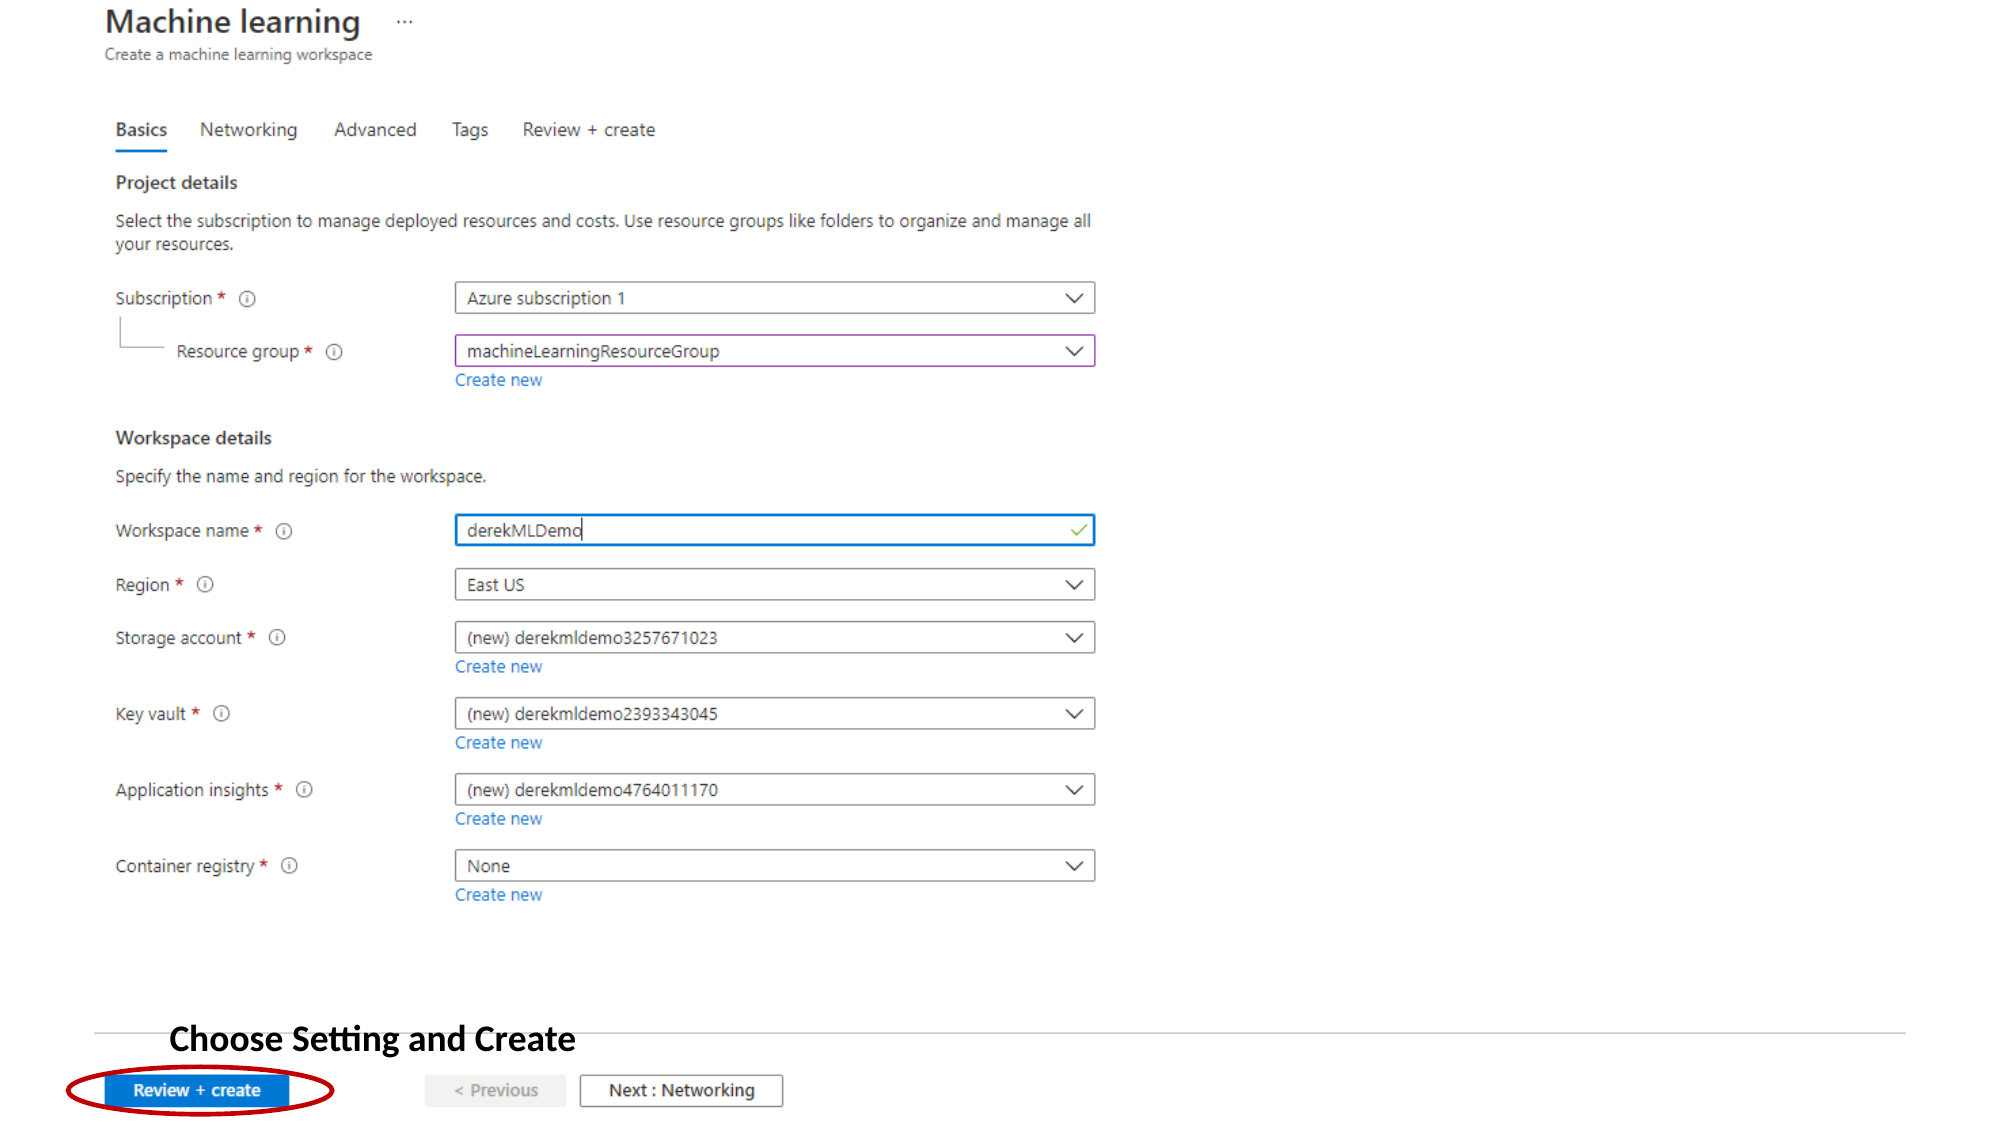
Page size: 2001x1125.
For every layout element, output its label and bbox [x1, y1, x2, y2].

picture [94, 0, 1906, 1125]
text_box [66, 1075, 94, 1106]
